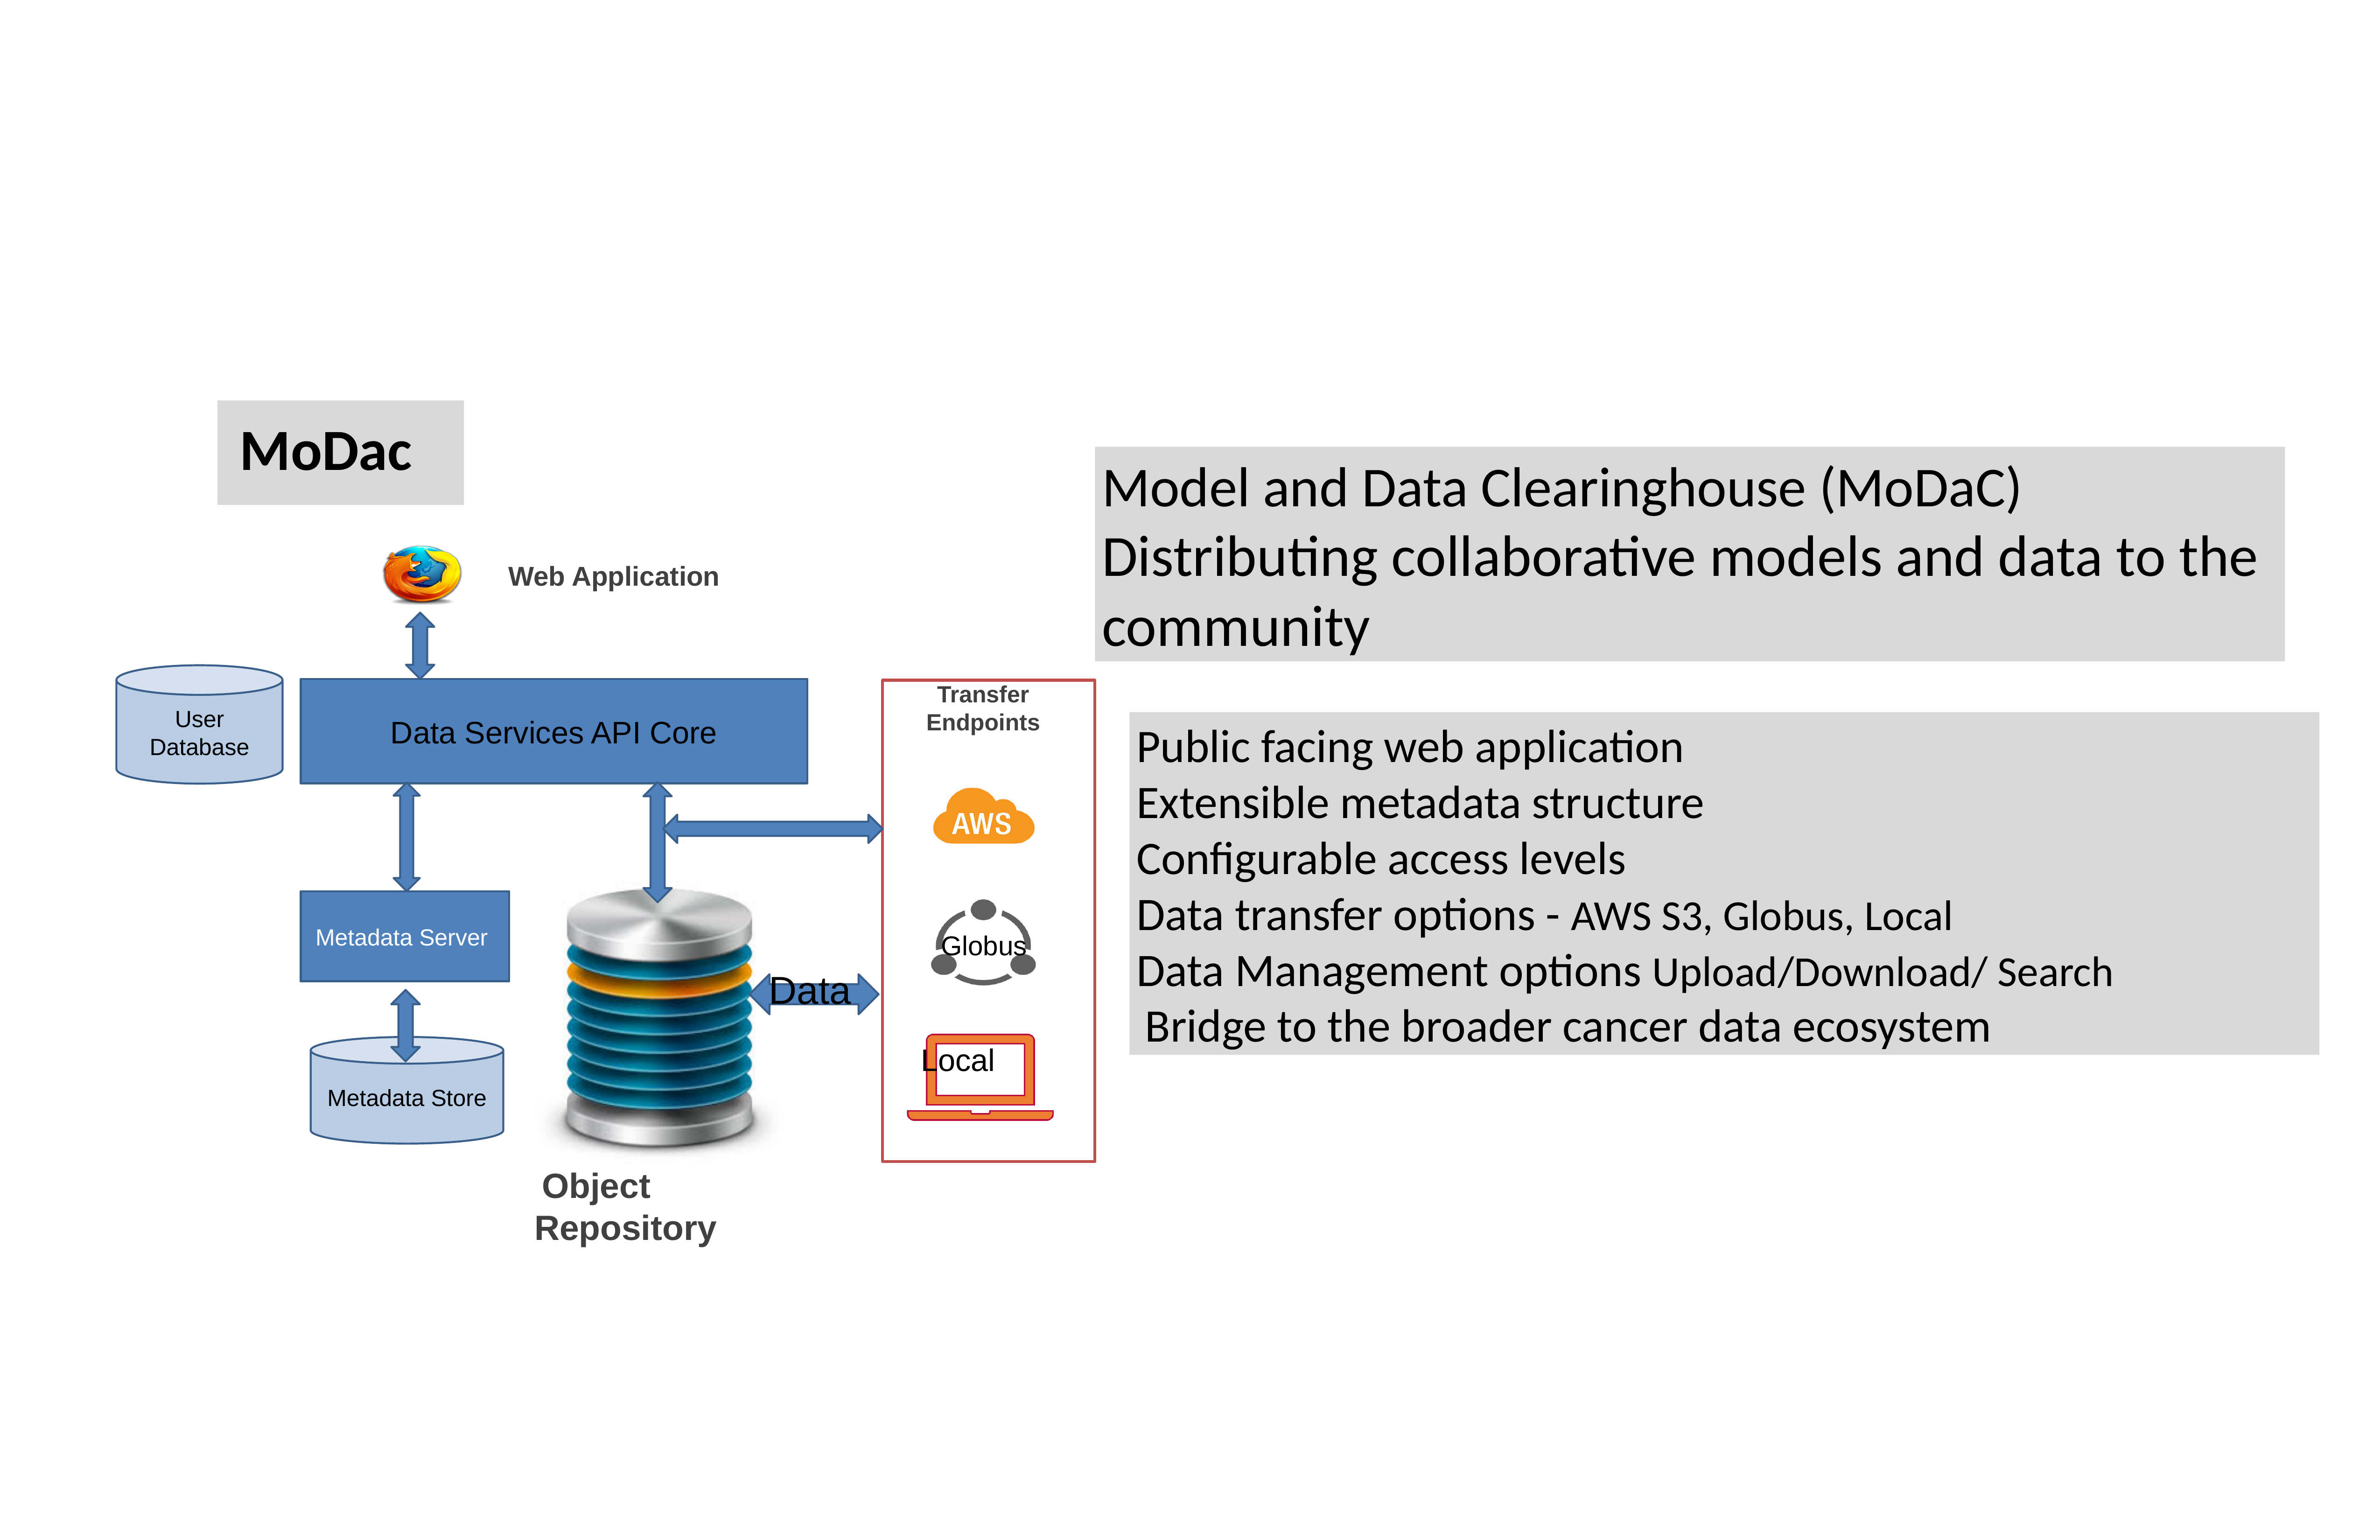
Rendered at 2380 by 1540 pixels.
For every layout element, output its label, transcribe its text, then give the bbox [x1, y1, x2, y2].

text_box Public facing web application Extensible metadata structure Configurable access levels Data transfer options - AWS S3, Globus, Local Data Management options Upload/Download/ Search Bridge to the broader cancer data ecosystem [1129, 712, 2320, 1055]
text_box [116, 544, 1095, 1252]
text_box MoDac [217, 400, 464, 505]
text_box Model and Data Clearinghouse (MoDaC) Distributing collaborative models and data to the community [1095, 447, 2285, 661]
